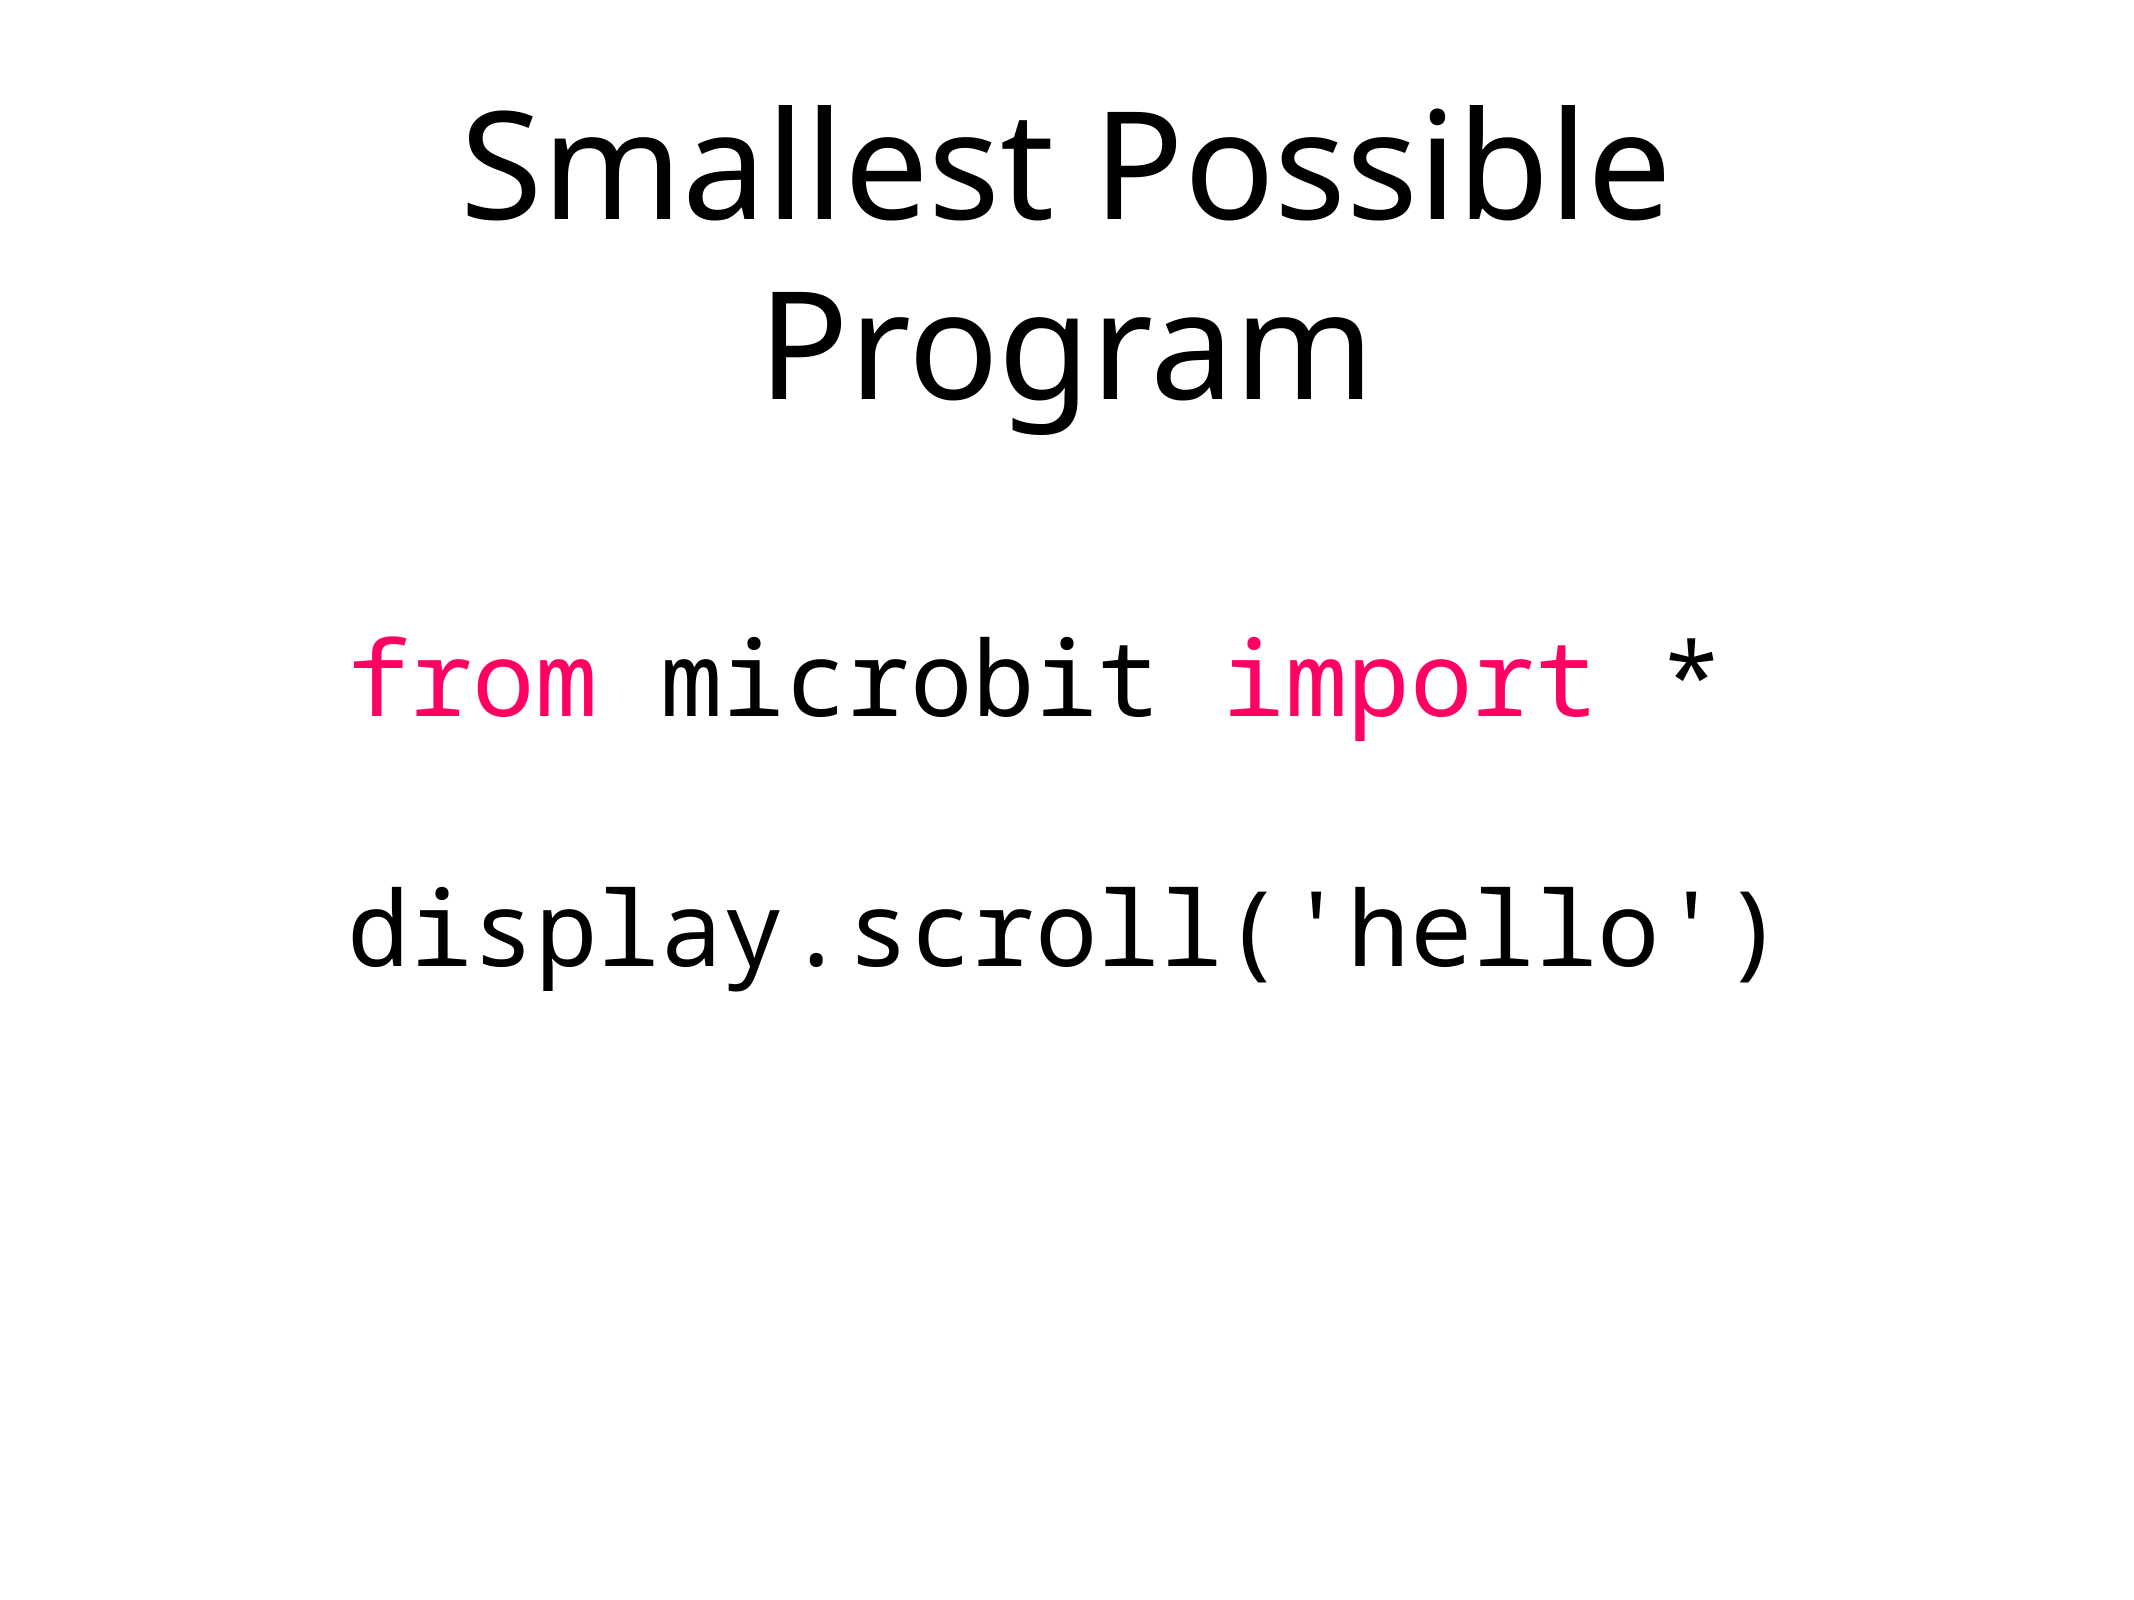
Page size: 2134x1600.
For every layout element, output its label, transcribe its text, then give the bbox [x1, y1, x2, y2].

title Smallest Possible Program [155, 72, 1978, 428]
text_box from microbit import * display.scroll('hello') [339, 604, 1794, 996]
